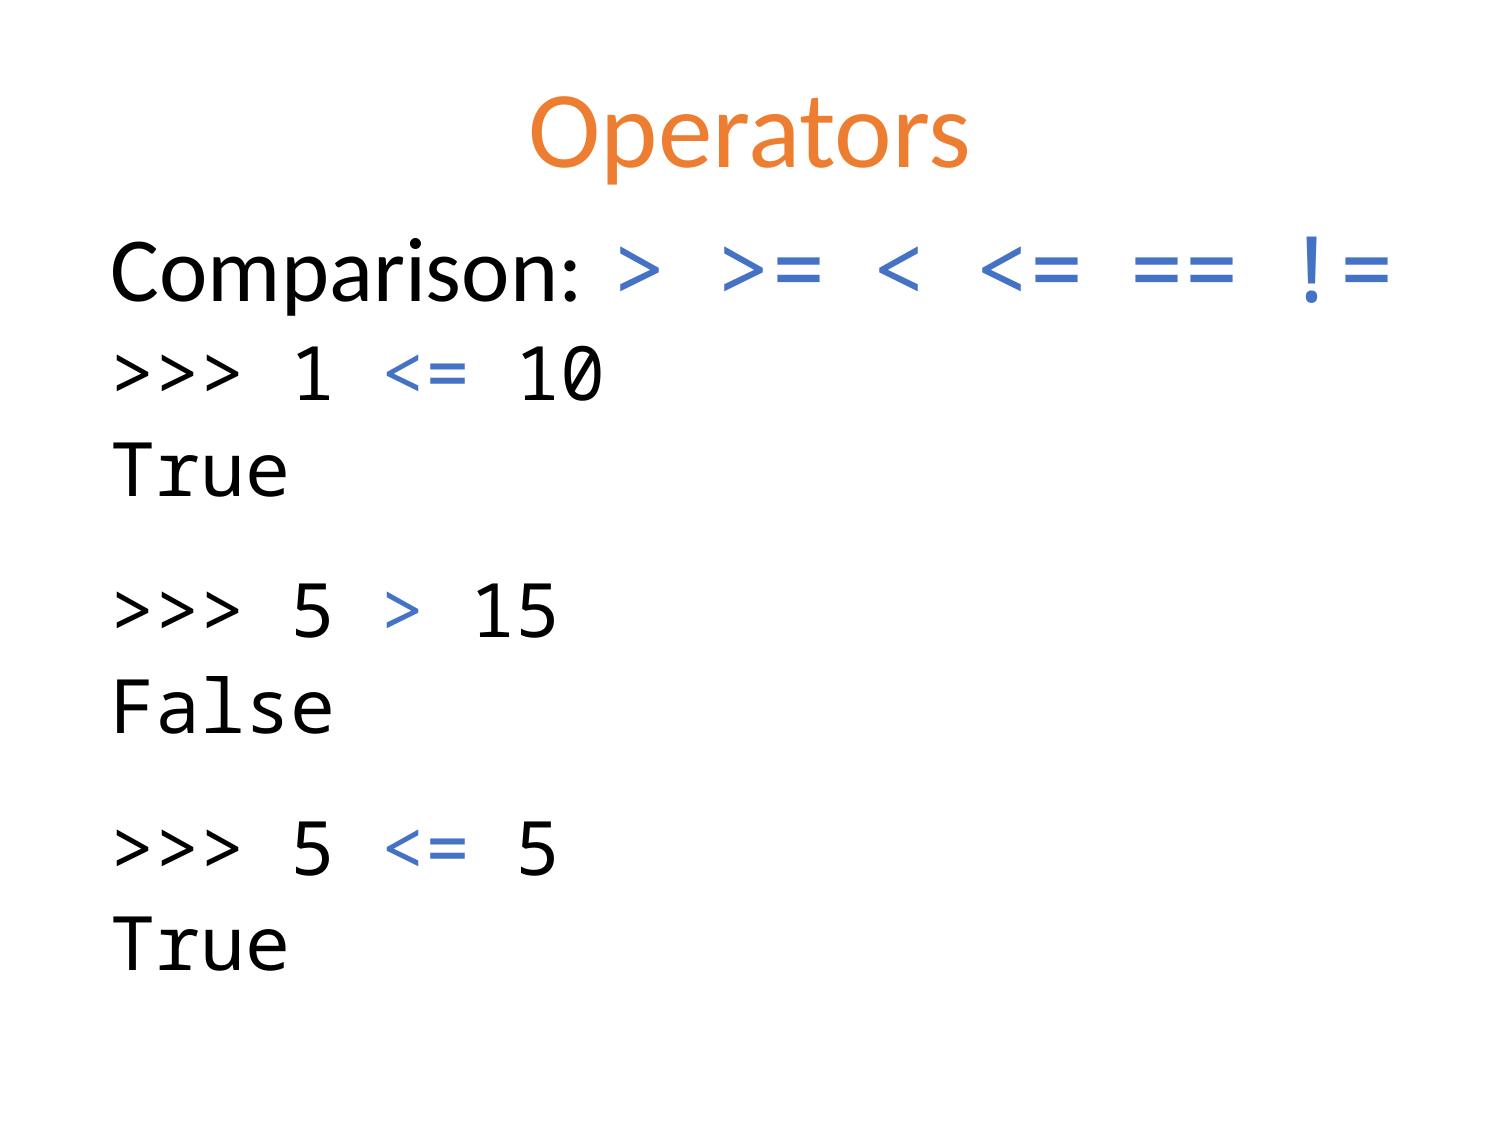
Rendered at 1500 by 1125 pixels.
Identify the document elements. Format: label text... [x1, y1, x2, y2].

text_box >= [708, 203, 834, 329]
list Comparison: >>> 1 <= 10 True >>> 5 > 15 False >>> 5 <= 5 True [102, 214, 1398, 1014]
text_box > [604, 203, 676, 329]
text_box == [1122, 203, 1248, 329]
text_box < [863, 203, 934, 329]
text_box <= [967, 203, 1093, 329]
title Operators [102, 59, 1398, 204]
text_box != [1276, 203, 1403, 329]
